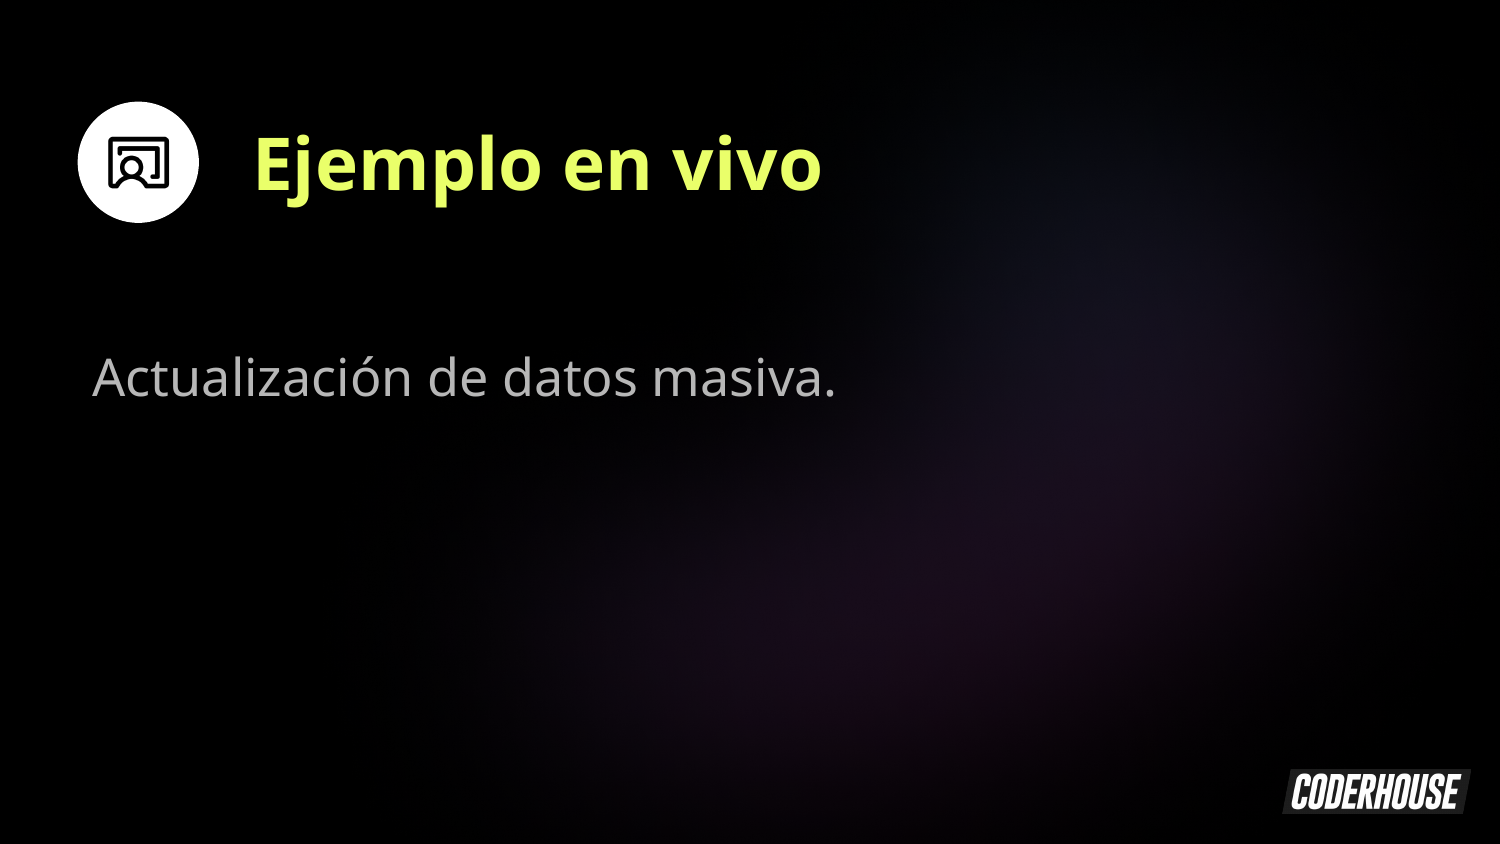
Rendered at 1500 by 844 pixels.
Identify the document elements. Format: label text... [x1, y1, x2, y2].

text_box Ejemplo en vivo [237, 112, 1414, 222]
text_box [77, 101, 200, 224]
picture [0, 0, 1500, 844]
text_box Actualización de datos masiva. [77, 266, 1254, 485]
